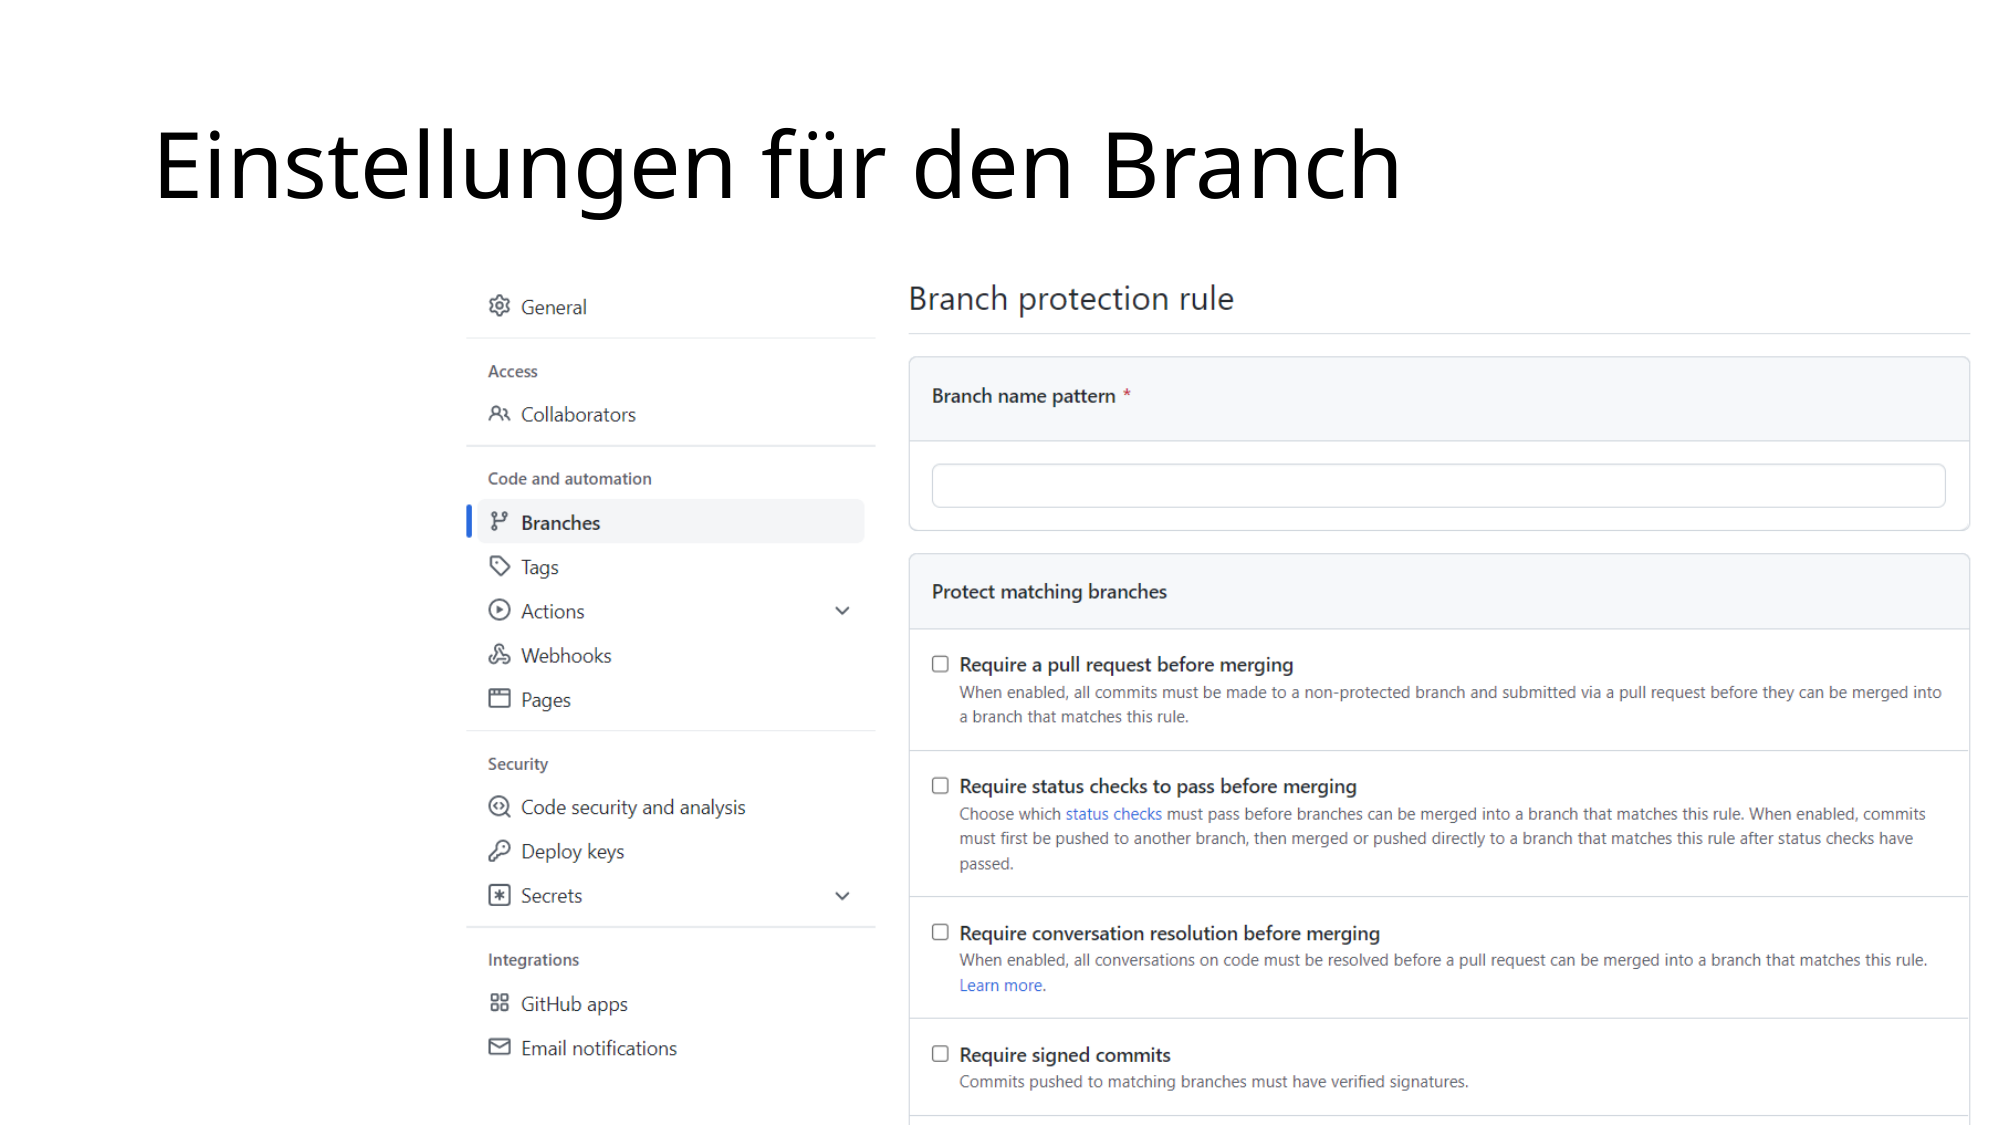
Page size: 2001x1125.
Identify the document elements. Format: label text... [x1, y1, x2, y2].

picture [462, 259, 1998, 1125]
title Einstellungen für den Branch [137, 59, 1863, 278]
